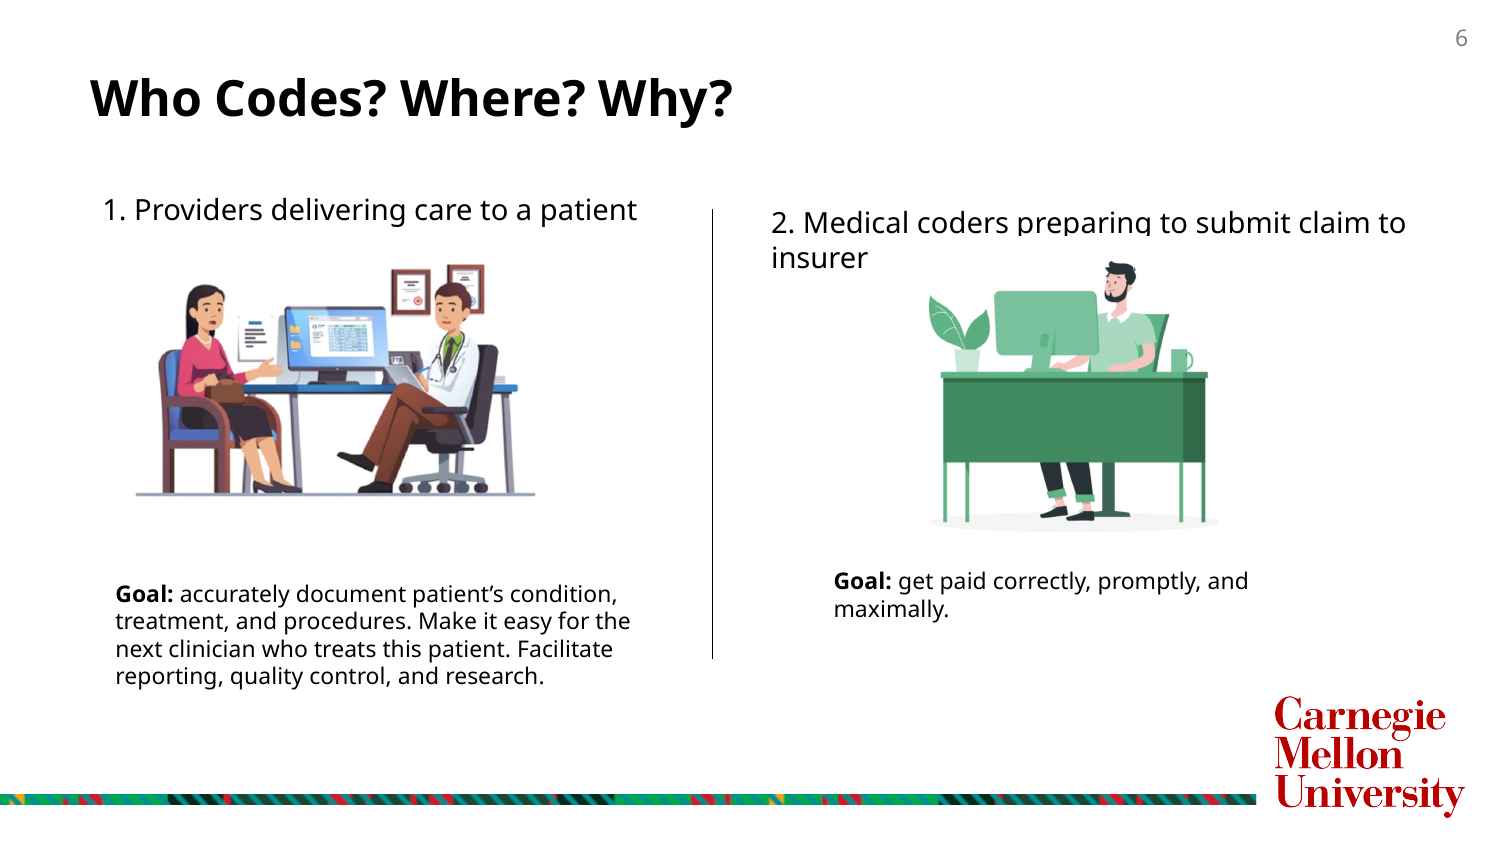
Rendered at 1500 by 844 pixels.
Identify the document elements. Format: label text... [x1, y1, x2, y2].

text_box 1. Providers delivering care to a patient [87, 184, 663, 234]
text_box Goal: get paid correctly, promptly, and maximally. [818, 559, 1382, 629]
text_box Goal: accurately document patient’s condition, treatment, and procedures. Make it easy for the next clinician who treats this patient. Facilitate reporting, quality control, and research. [100, 571, 664, 697]
picture [1275, 696, 1465, 818]
picture [899, 236, 1228, 533]
picture [99, 236, 555, 506]
text_box 2. Medical coders preparing to submit claim to insurer [756, 196, 1432, 282]
title Who Codes? Where? Why? [75, 59, 1425, 160]
picture [0, 794, 1257, 805]
